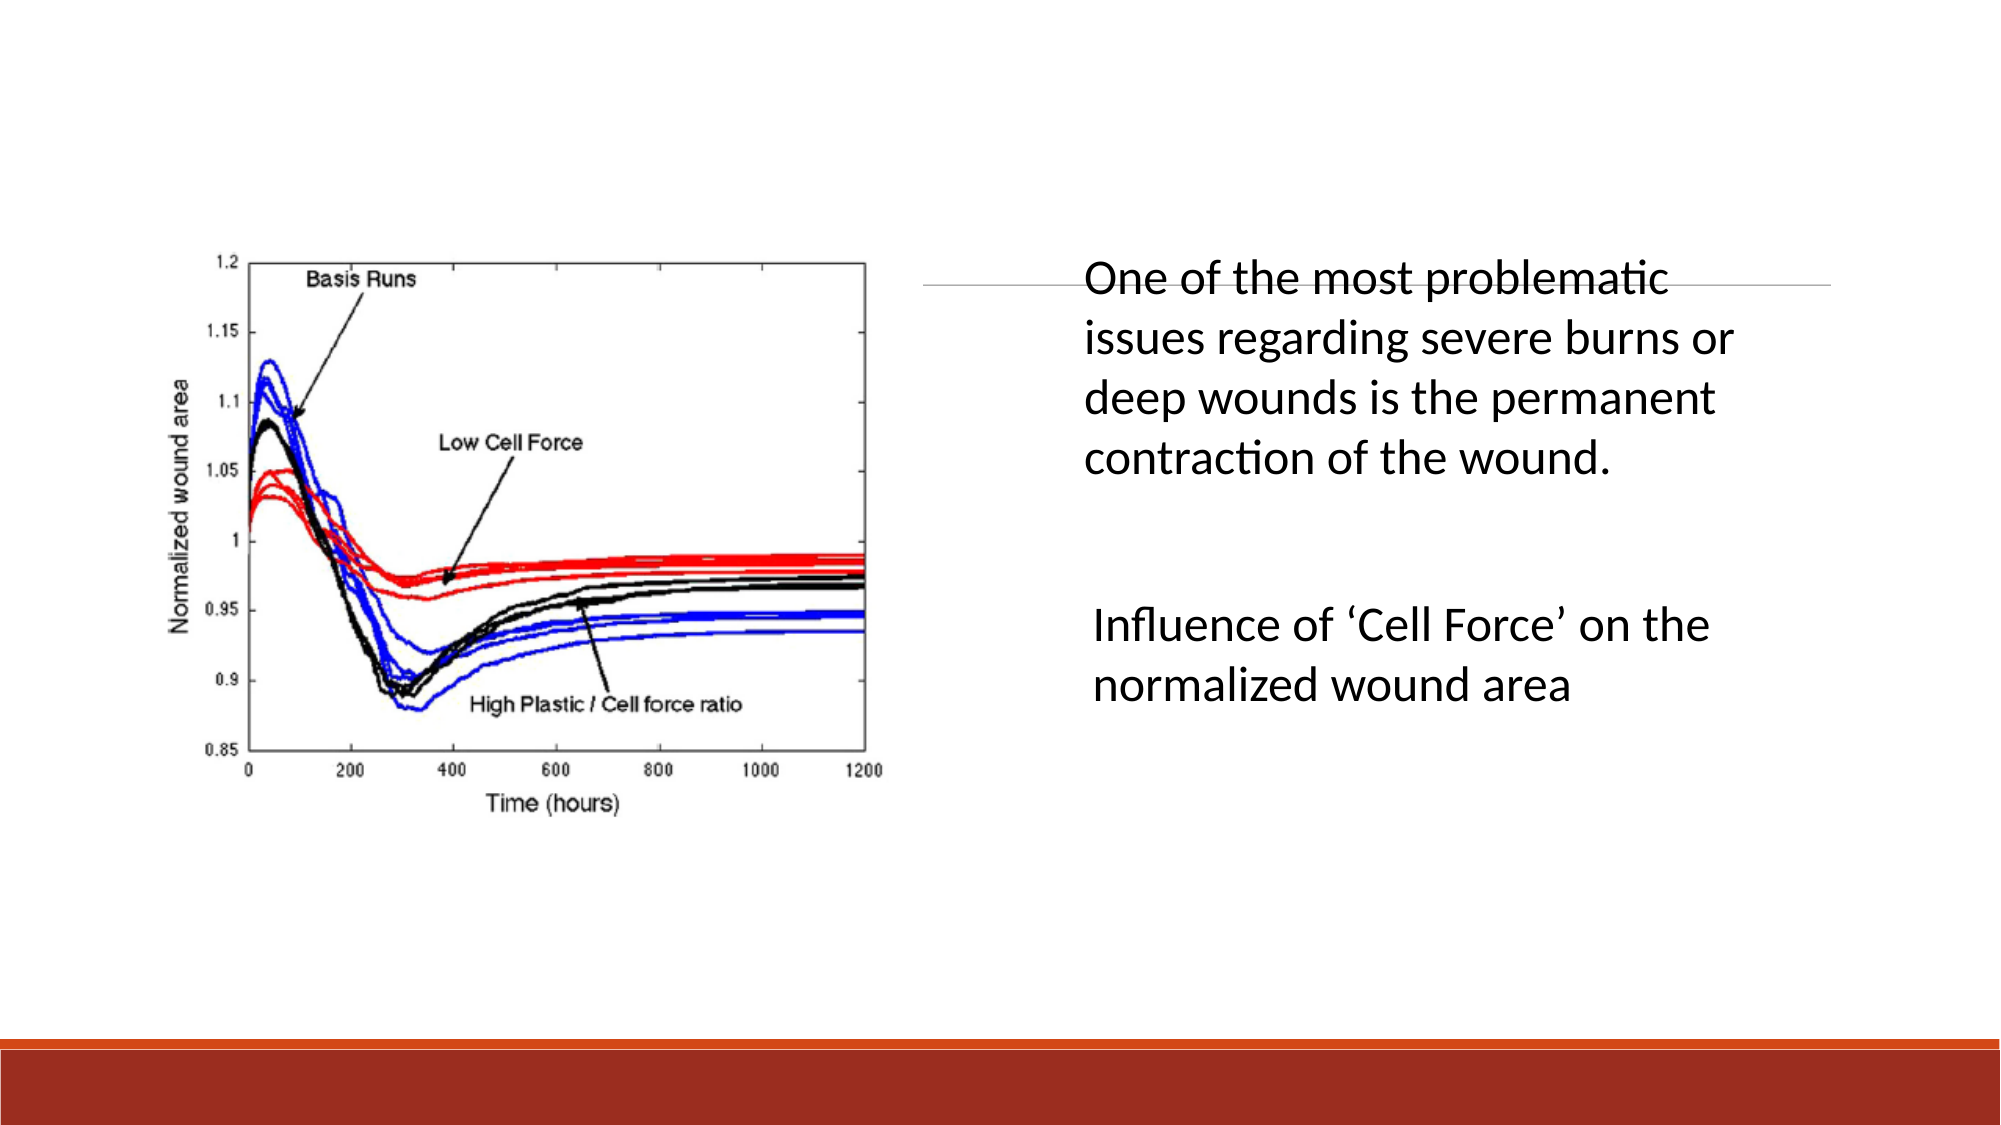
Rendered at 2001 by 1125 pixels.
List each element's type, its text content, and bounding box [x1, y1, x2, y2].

picture [129, 227, 923, 828]
text_box Influence of ‘Cell Force’ on the normalized wound area [1077, 584, 1799, 719]
text_box One of the most problematic issues regarding severe burns or deep wounds is the permanent contraction of the wound. [1069, 236, 1814, 492]
